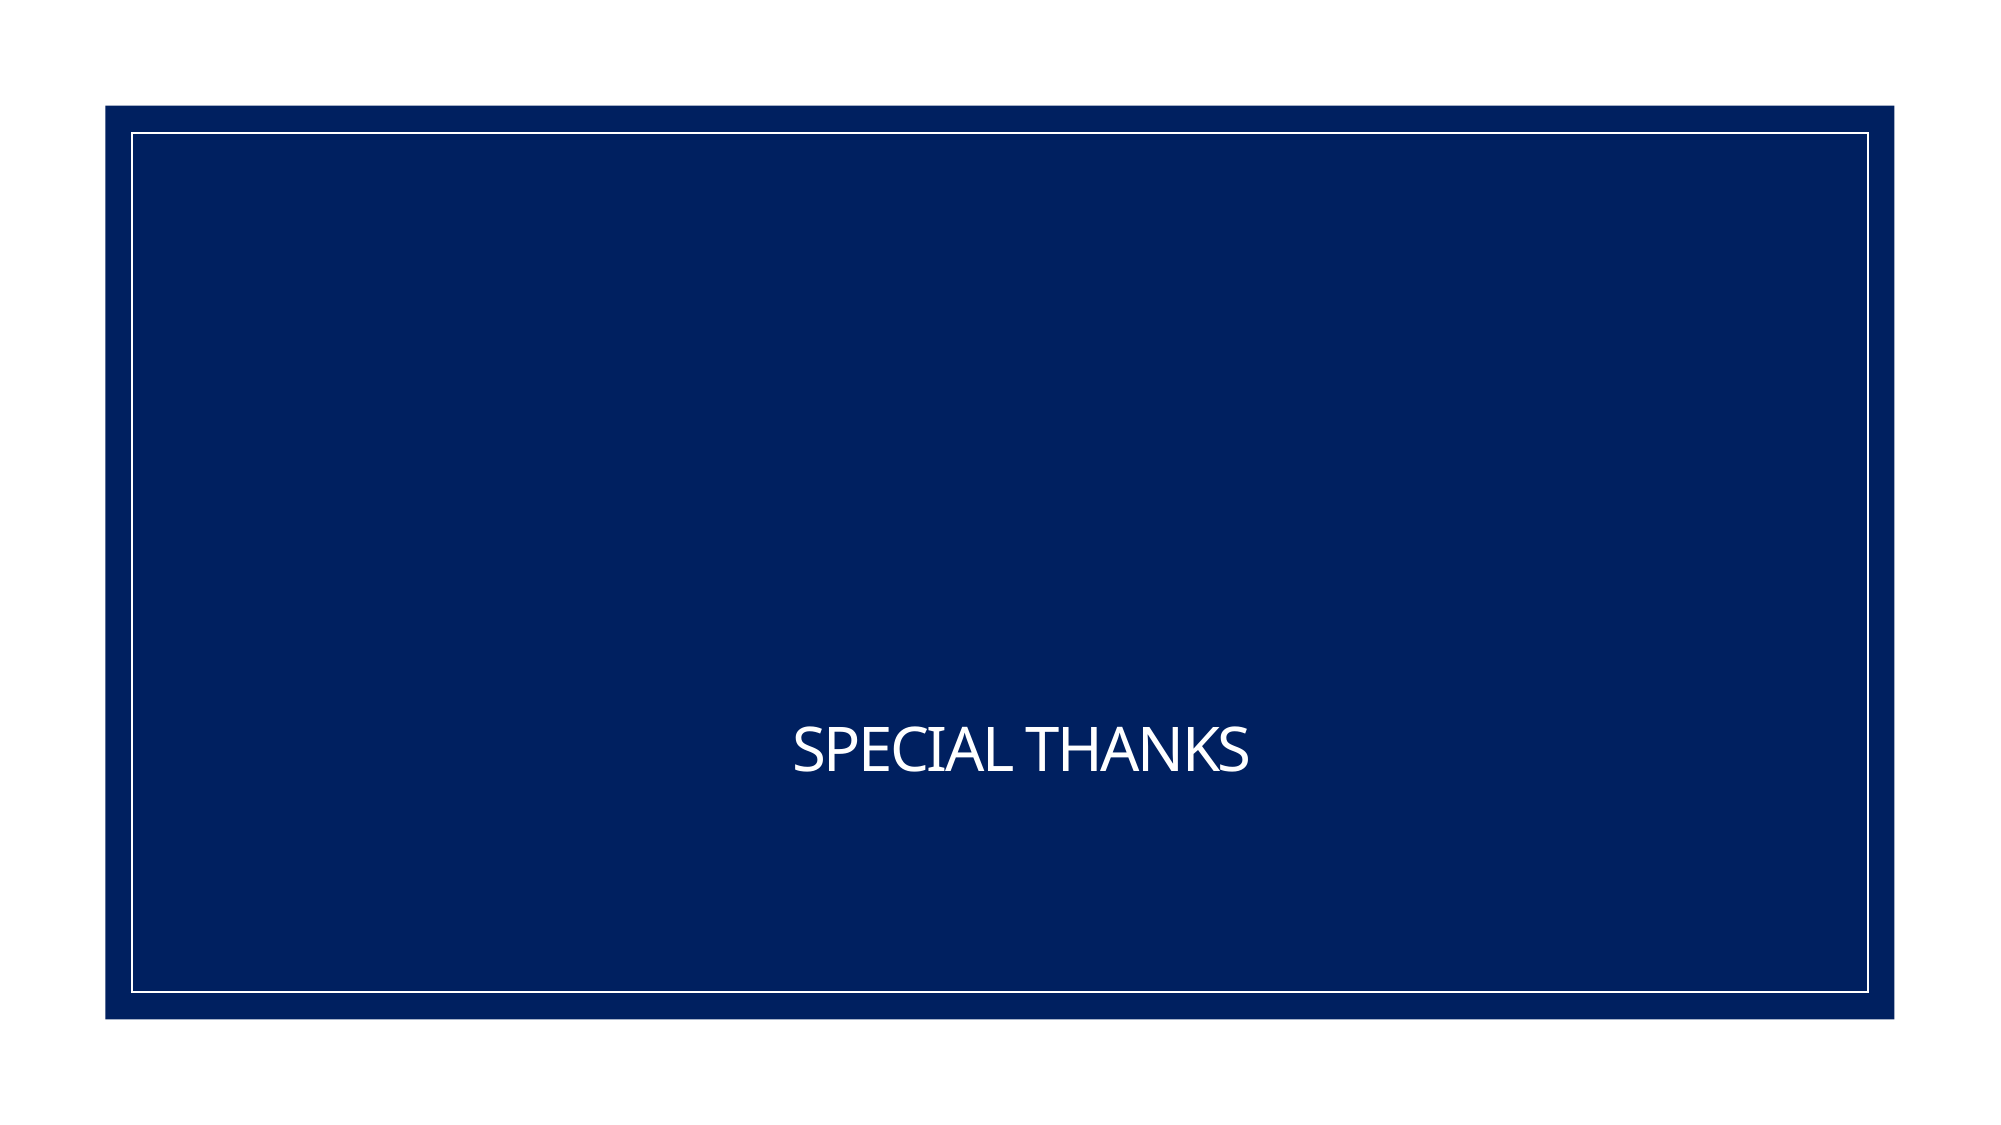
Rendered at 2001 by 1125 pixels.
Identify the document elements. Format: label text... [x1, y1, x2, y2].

text_box [131, 132, 1869, 993]
text_box [104, 104, 1895, 1020]
title SPECIAL THANKS [234, 454, 1811, 911]
text_box [0, 0, 2000, 1125]
